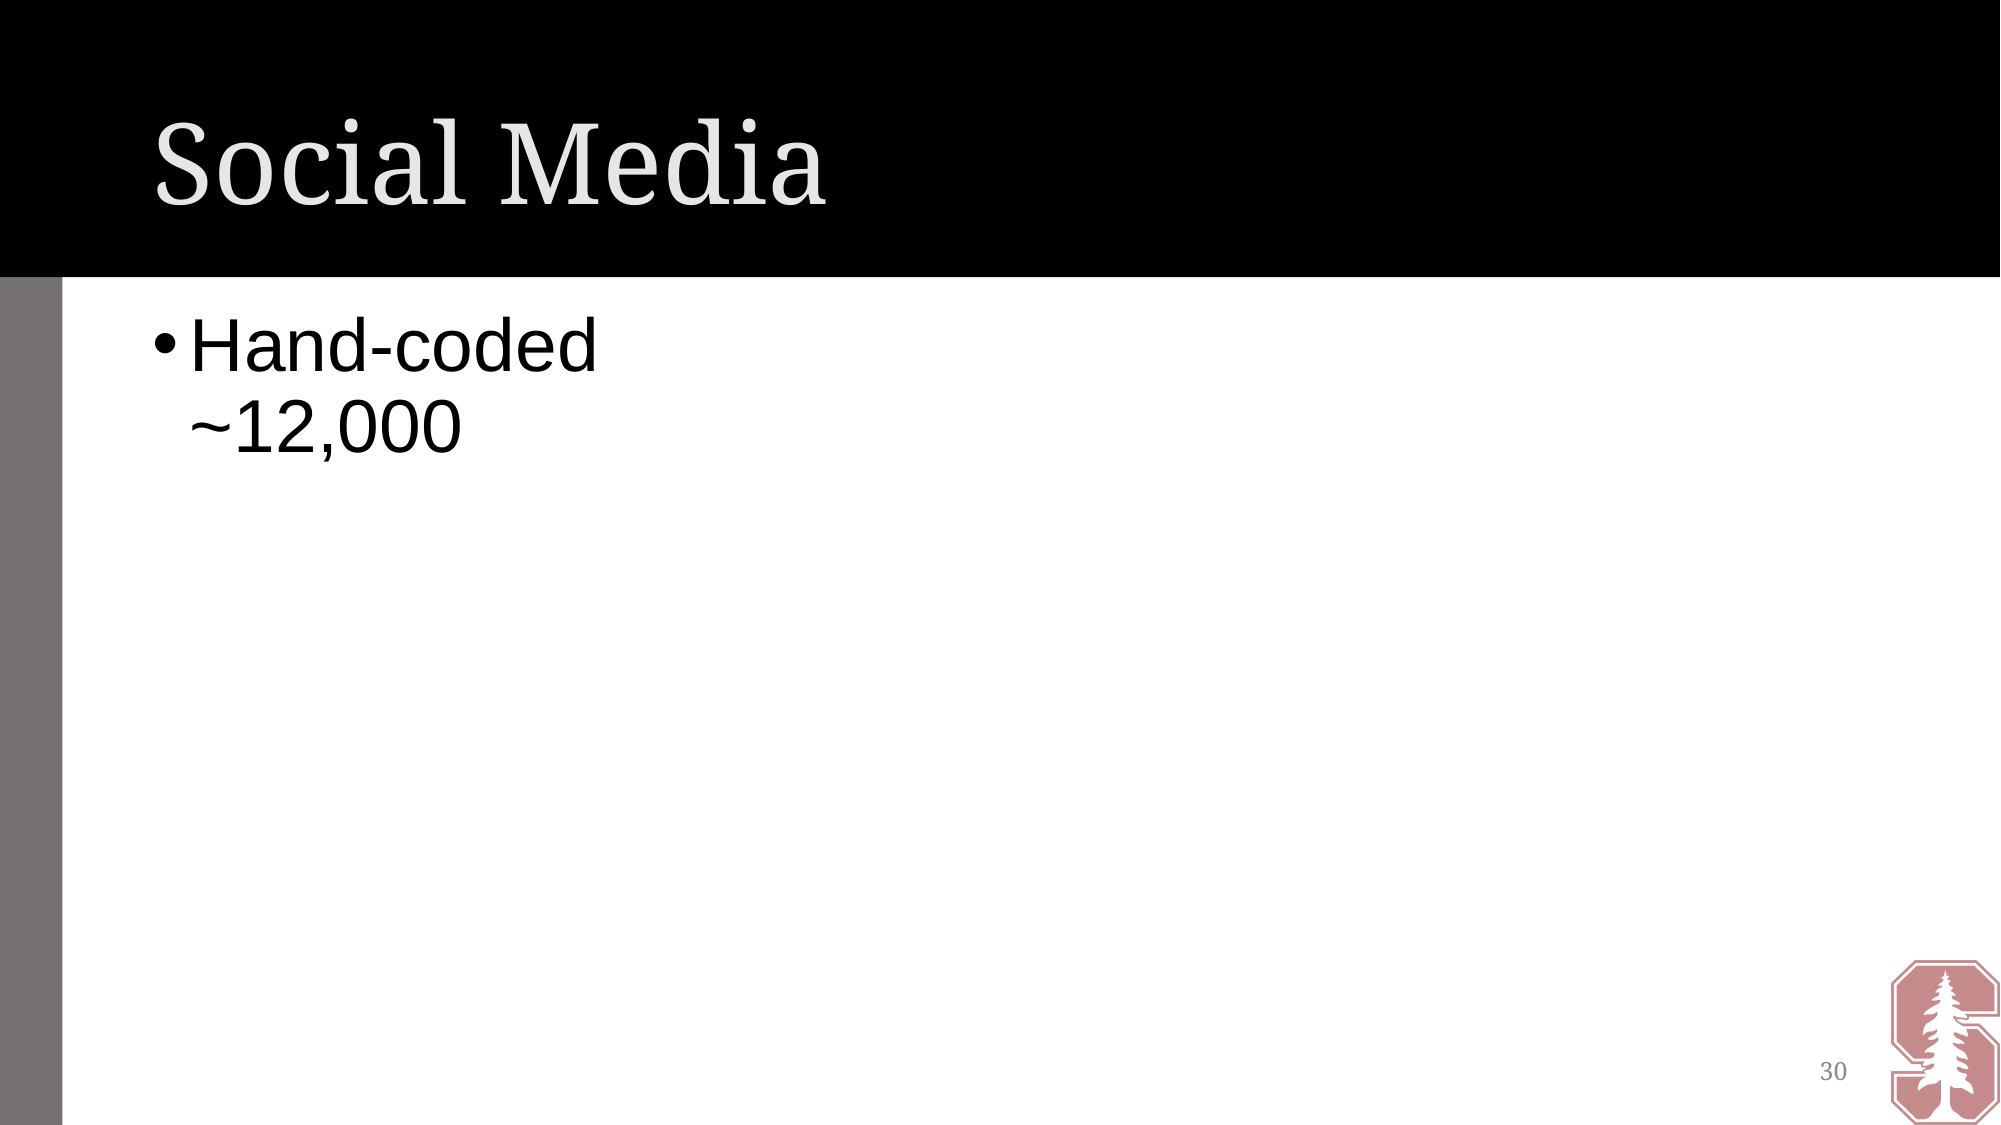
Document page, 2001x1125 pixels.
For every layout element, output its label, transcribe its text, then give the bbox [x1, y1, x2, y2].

title Social Media [137, 59, 1863, 278]
slide_number 30 [1412, 1042, 1863, 1103]
list Hand-coded ~12,000 [137, 299, 752, 1066]
